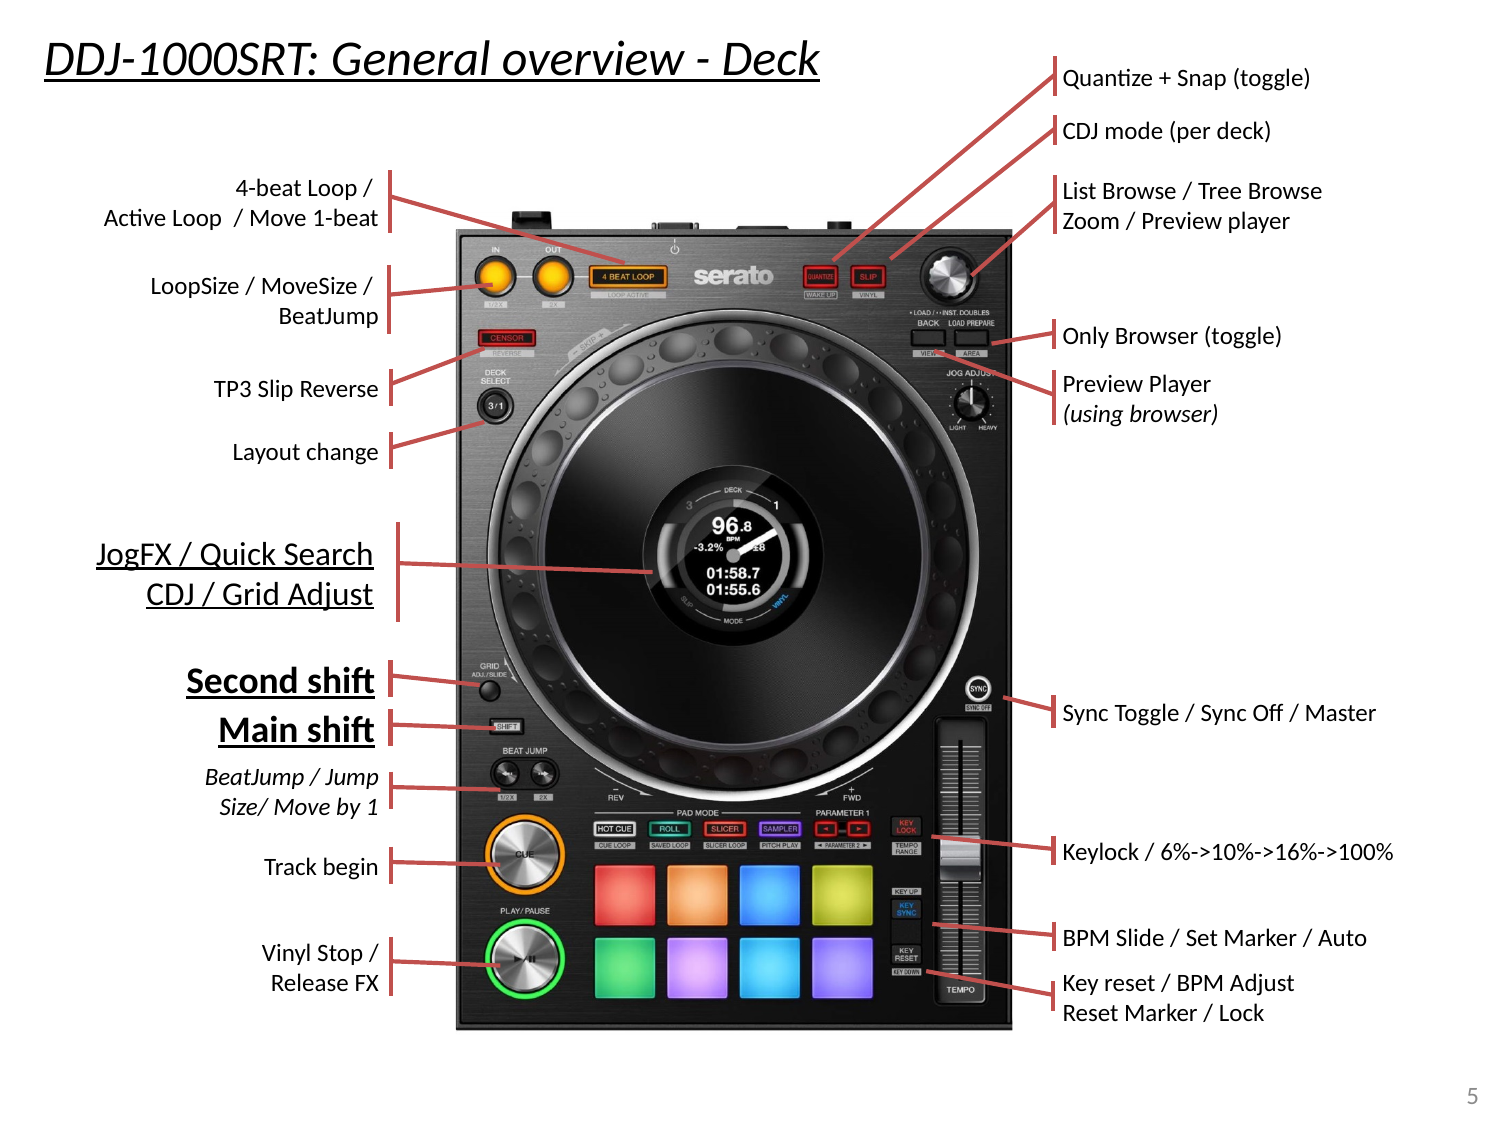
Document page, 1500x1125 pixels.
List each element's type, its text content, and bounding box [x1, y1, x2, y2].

slide_number 5 [1435, 1065, 1494, 1125]
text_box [0, 17, 1437, 1040]
